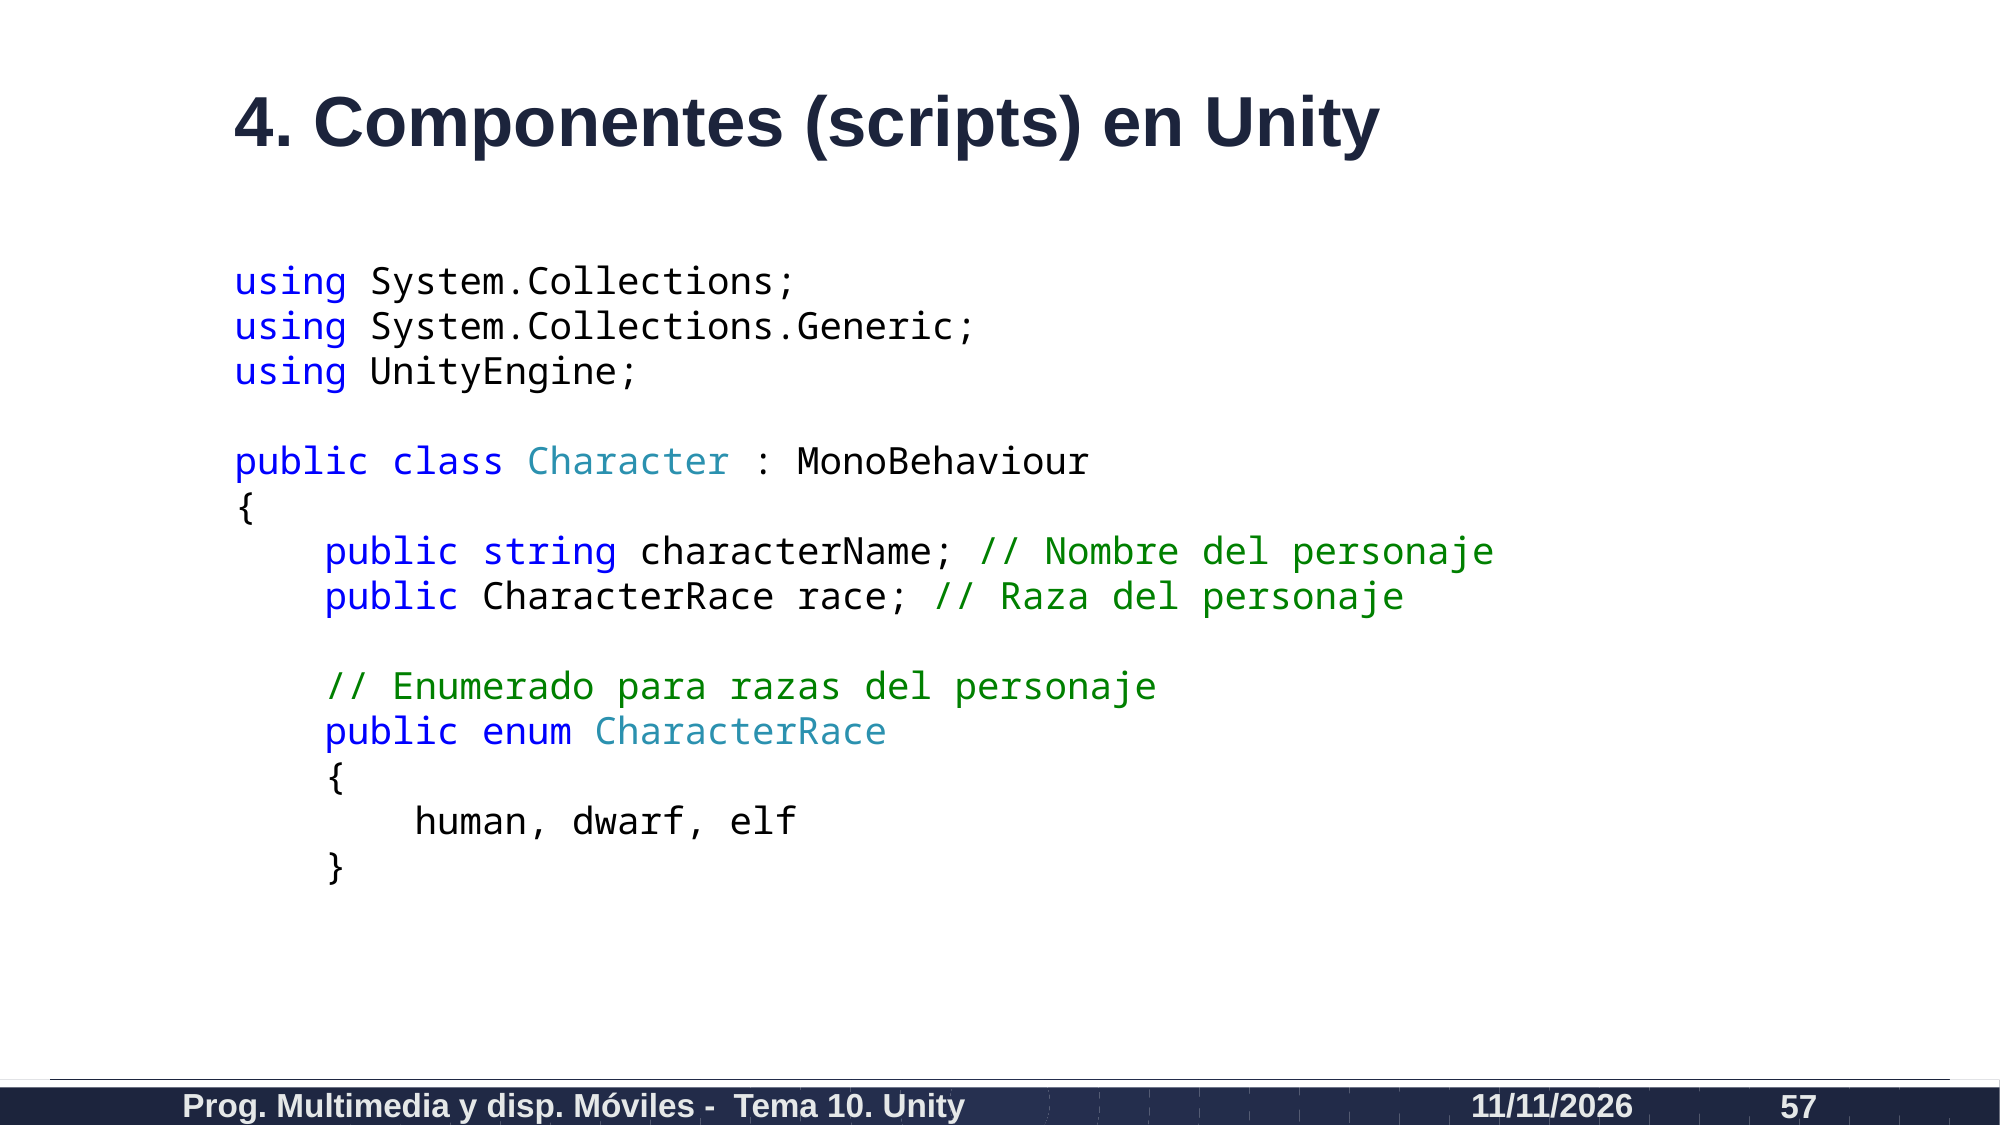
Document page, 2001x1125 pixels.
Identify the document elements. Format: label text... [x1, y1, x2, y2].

text_box using System.Collections; using System.Collections.Generic; using UnityEngine; public class Character : MonoBehaviour { public string characterName; // Nombre del personaje public CharacterRace race; // Raza del personaje // Enumerado para razas del personaje public enum CharacterRace { human, dwarf, elf } [219, 250, 1621, 985]
slide_number 57 [1674, 1085, 1833, 1125]
title 4. Componentes (scripts) en Unity [219, 76, 1780, 170]
footer Prog. Multimedia y disp. Móviles - Tema 10. Unity [167, 1085, 1395, 1124]
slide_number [1420, 1085, 1649, 1124]
